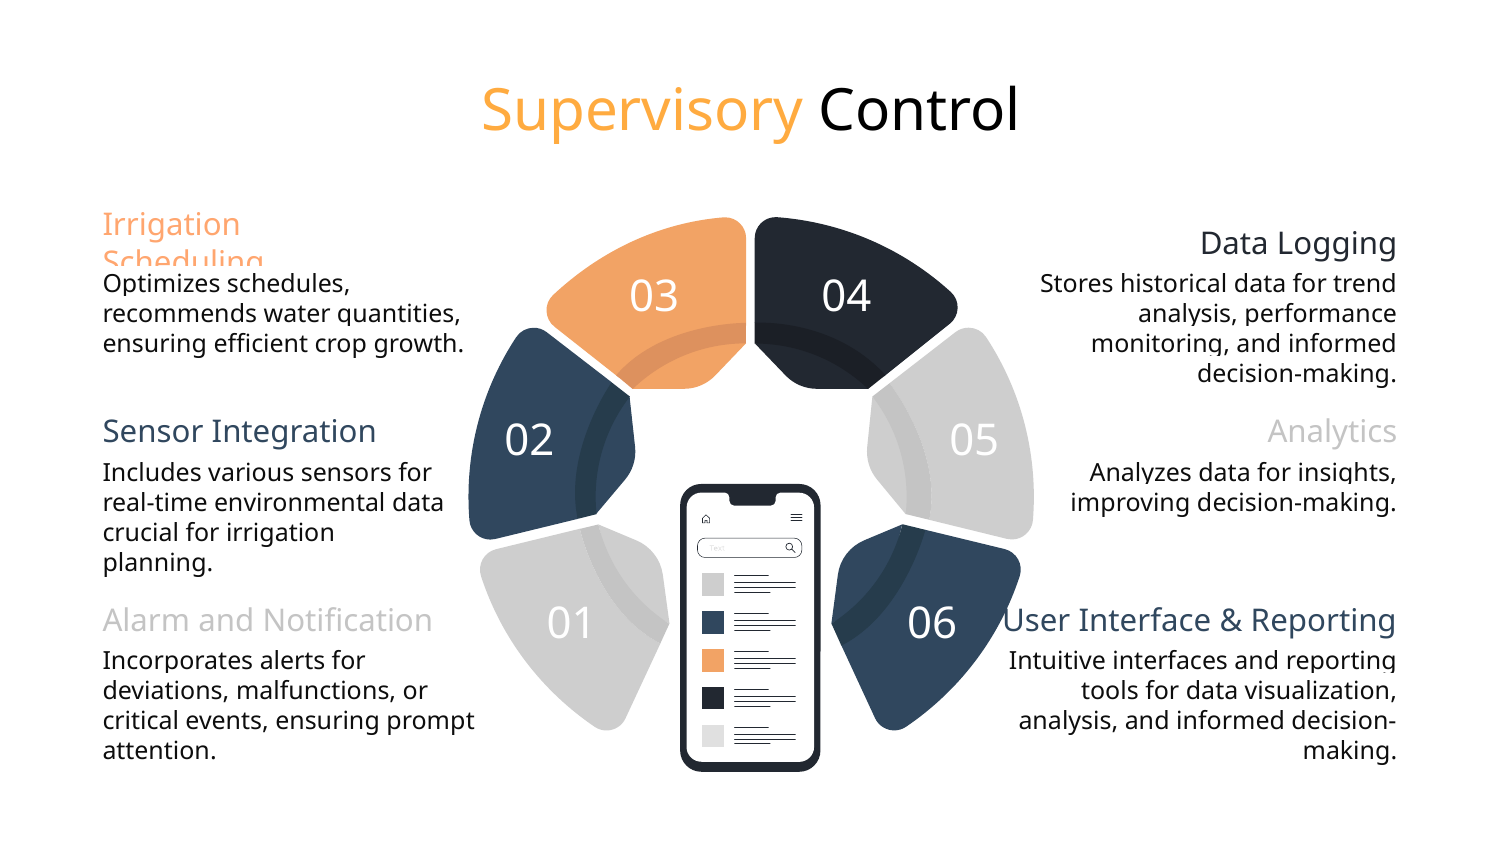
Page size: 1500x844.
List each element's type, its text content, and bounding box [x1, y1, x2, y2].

text_box Supervisory Control [117, 67, 1385, 147]
text_box Intuitive interfaces and reporting tools for data visualization, analysis, and informed decision-making. [1042, 629, 1413, 717]
text_box Includes various sensors for real-time environmental data crucial for irrigation planning. [87, 441, 458, 529]
text_box User Interface & Reporting [1042, 594, 1413, 629]
text_box Analyzes data for insights, improving decision-making. [1052, 441, 1413, 529]
text_box Optimizes schedules, recommends water quantities, ensuring efficient crop growth. [87, 252, 458, 341]
text_box Stores historical data for trend analysis, performance monitoring, and informed decision-making. [1042, 252, 1413, 341]
text_box Incorporates alerts for deviations, malfunctions, or critical events, ensuring prompt attention. [87, 629, 458, 717]
text_box Irrigation Scheduling [87, 217, 421, 252]
text_box Alarm and Notification [87, 594, 458, 629]
text_box Analytics [1078, 405, 1413, 441]
text_box Sensor Integration [87, 405, 421, 441]
text_box Data Logging [1039, 217, 1413, 252]
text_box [464, 216, 1039, 772]
